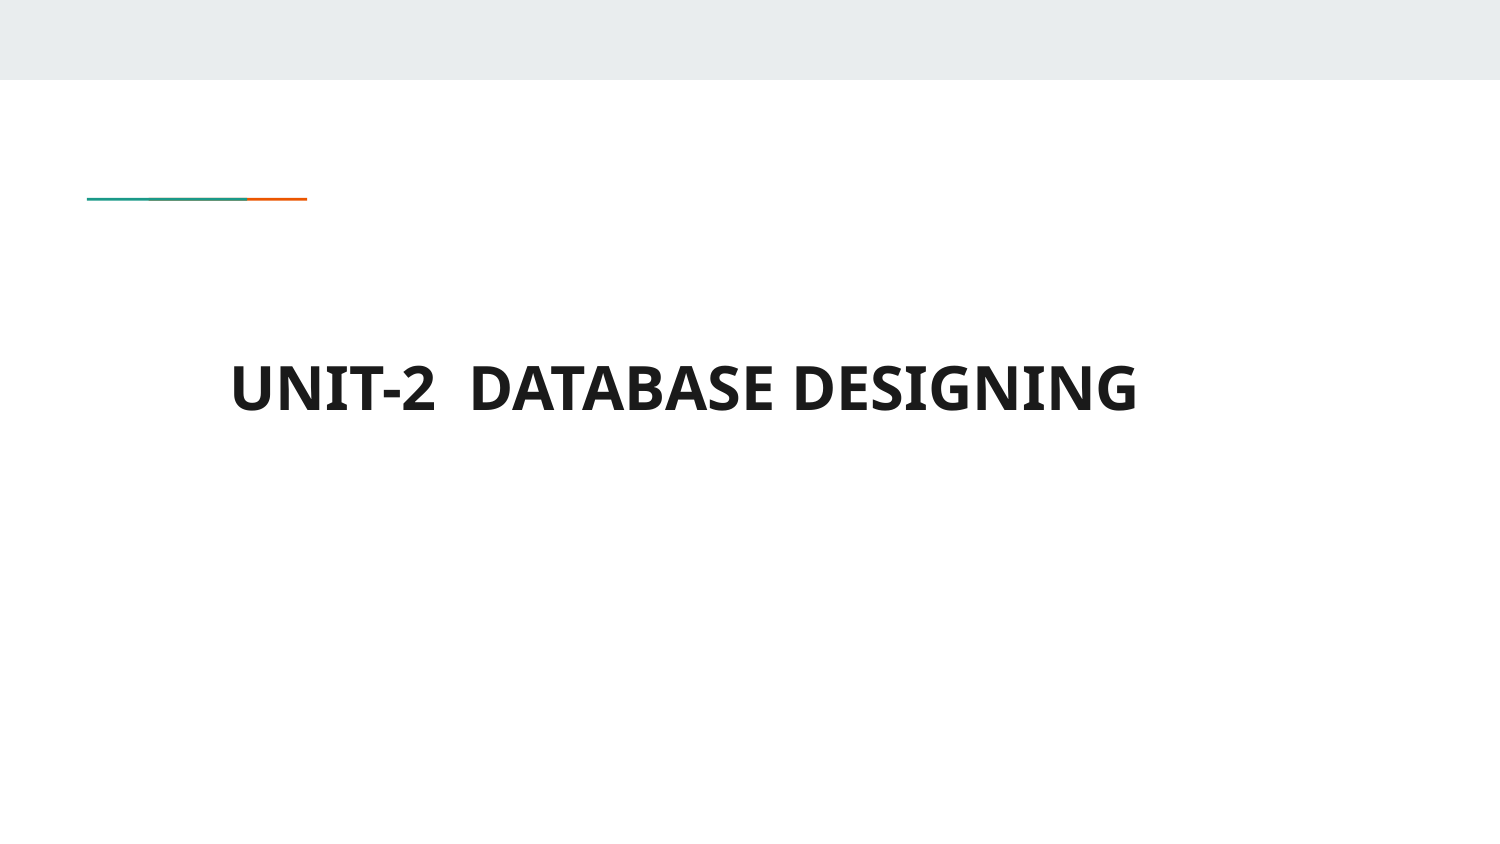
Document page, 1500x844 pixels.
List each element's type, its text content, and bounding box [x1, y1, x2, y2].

title UNIT-2 DATABASE DESIGNING [214, 334, 1476, 422]
